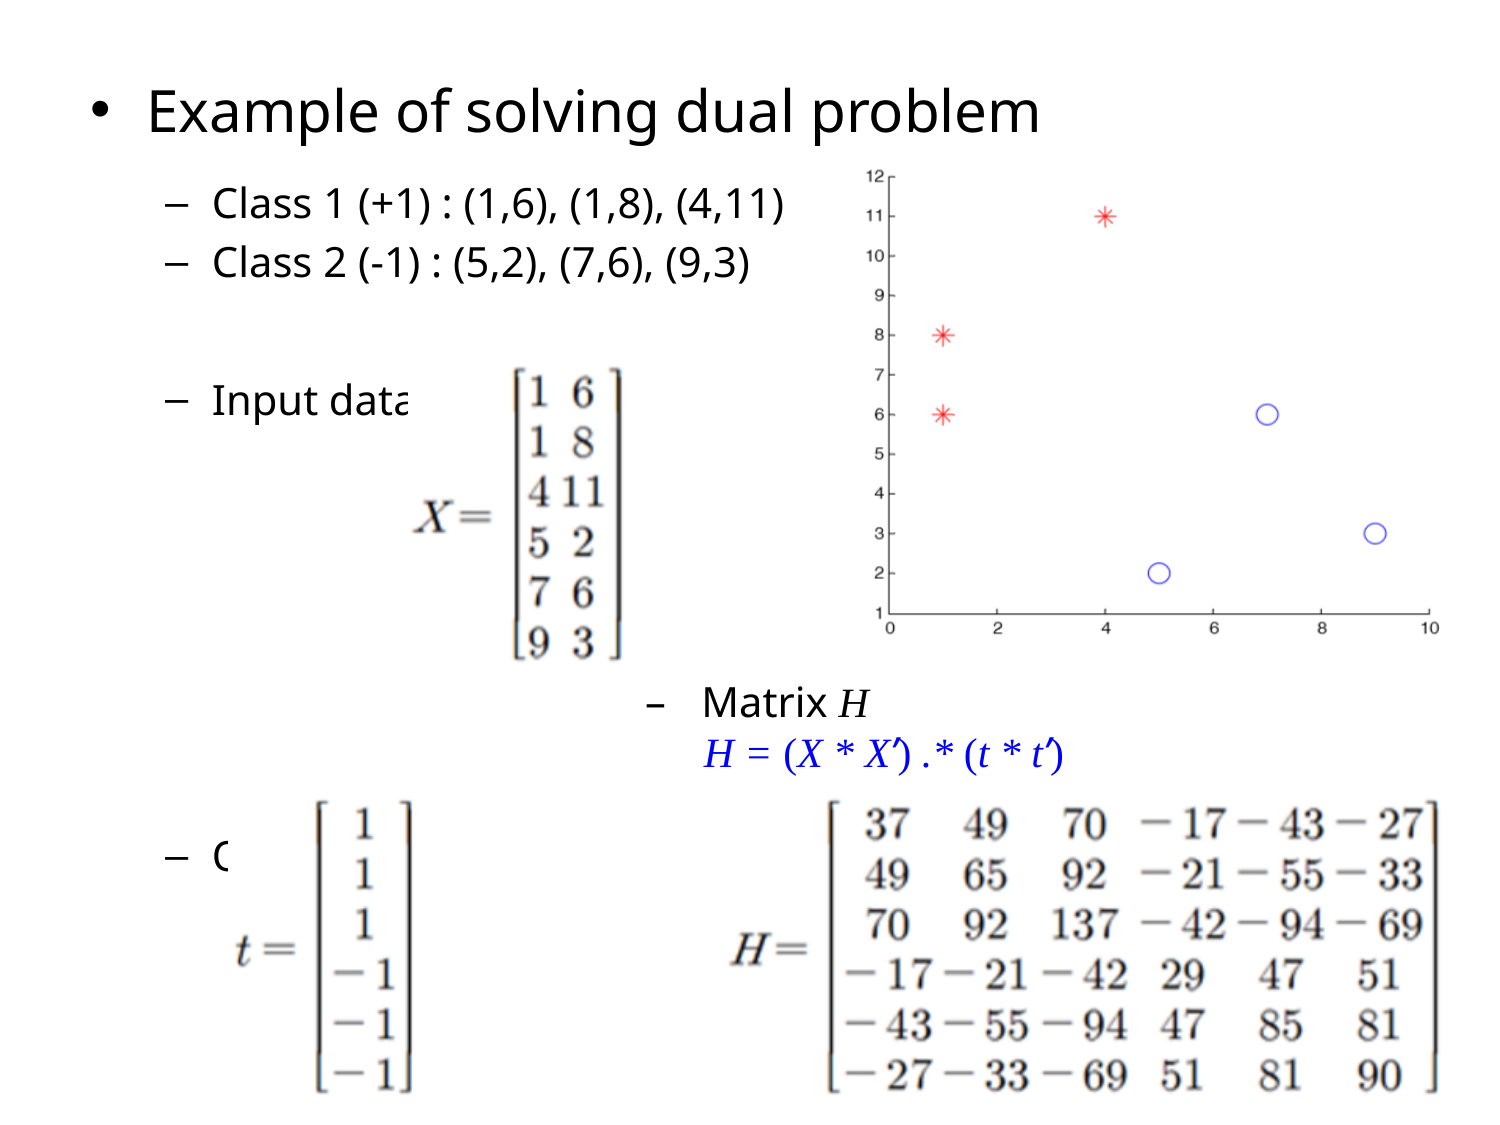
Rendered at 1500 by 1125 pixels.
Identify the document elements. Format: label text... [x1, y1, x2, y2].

list Example of solving dual problem Class 1 (+1) : (1,6), (1,8), (4,11) Class 2 (-1) : (5,2), (7,6), (9,3) Input data Output [75, 66, 1483, 1106]
picture [855, 160, 1449, 646]
picture [228, 794, 420, 1107]
text_box Matrix H H = (X * X’) .* (t * t’) [630, 668, 1223, 784]
picture [408, 360, 628, 669]
picture [723, 794, 1448, 1107]
